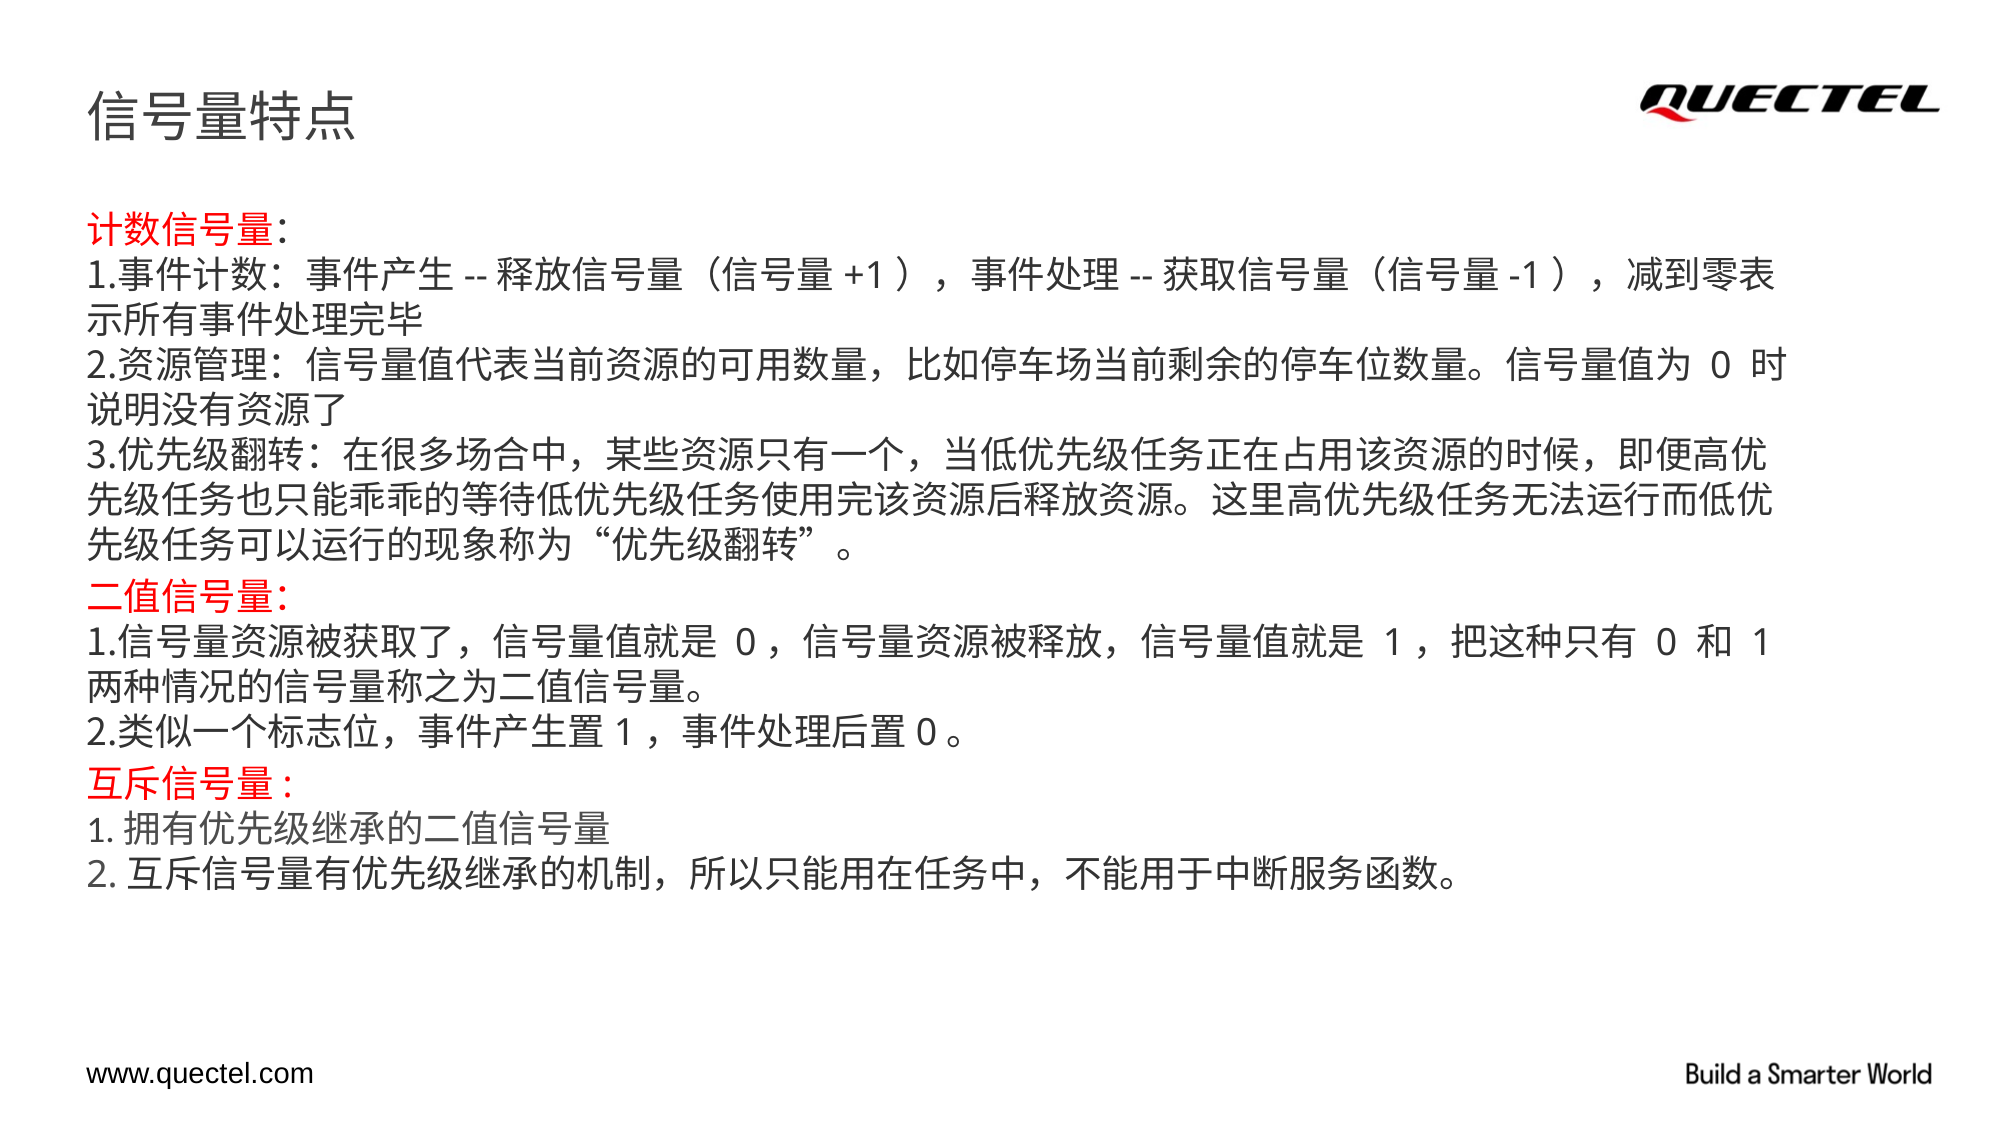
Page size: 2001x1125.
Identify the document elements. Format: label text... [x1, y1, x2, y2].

text_box 二值信号量： 信号量资源被获取了，信号量值就是 0，信号量资源被释放，信号量值就是 1，把这种只有 0 和 1 两种情况的信号量称之为二值信号量。 类似一个标志位，事件产生置1，事件处理后置0。 [71, 565, 1805, 806]
picture [1637, 1015, 1981, 1125]
text_box 计数信号量： 事件计数：事件产生--释放信号量（信号量+1），事件处理--获取信号量（信号量-1），减到零表示所有事件处理完毕 资源管理：信号量值代表当前资源的可用数量，比如停车场当前剩余的停车位数量。信号量值为 0 时说明没有资源了 优先级翻转：在很多场合中，某些资源只有一个，当低优先级任务正在占用该资源的时候，即便高优先级任务也只能乖乖的等待低优先级任务使用完该资源后释放资源。这里高优先级任务无法运行而低优先级任务可以运行的现象称为“优先级翻转”。 [71, 198, 1805, 565]
title 信号量特点 [71, 82, 1887, 156]
text_box 互斥信号量: 1.拥有优先级继承的二值信号量 2.互斥信号量有优先级继承的机制，所以只能用在任务中，不能用于中断服务函数。 [71, 752, 1784, 903]
picture [1595, 32, 1985, 165]
